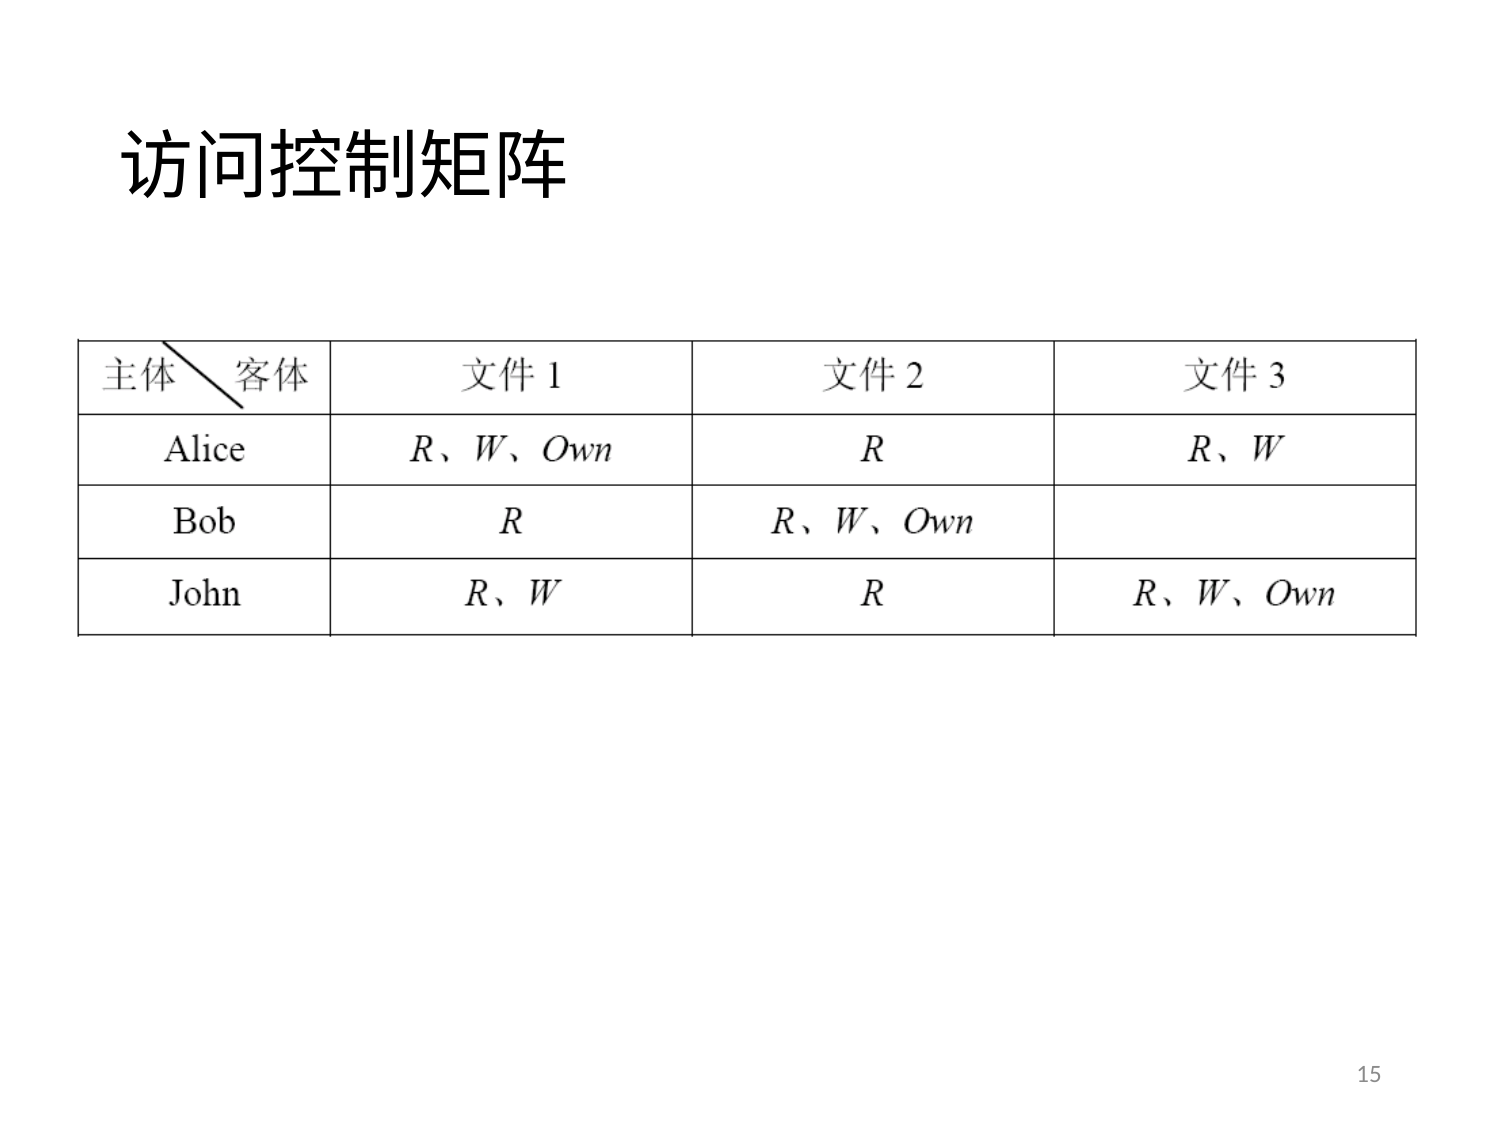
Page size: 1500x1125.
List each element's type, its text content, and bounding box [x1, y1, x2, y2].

slide_number 15 [1059, 1042, 1397, 1103]
title 访问控制矩阵 [103, 59, 1397, 278]
picture [33, 322, 1467, 656]
